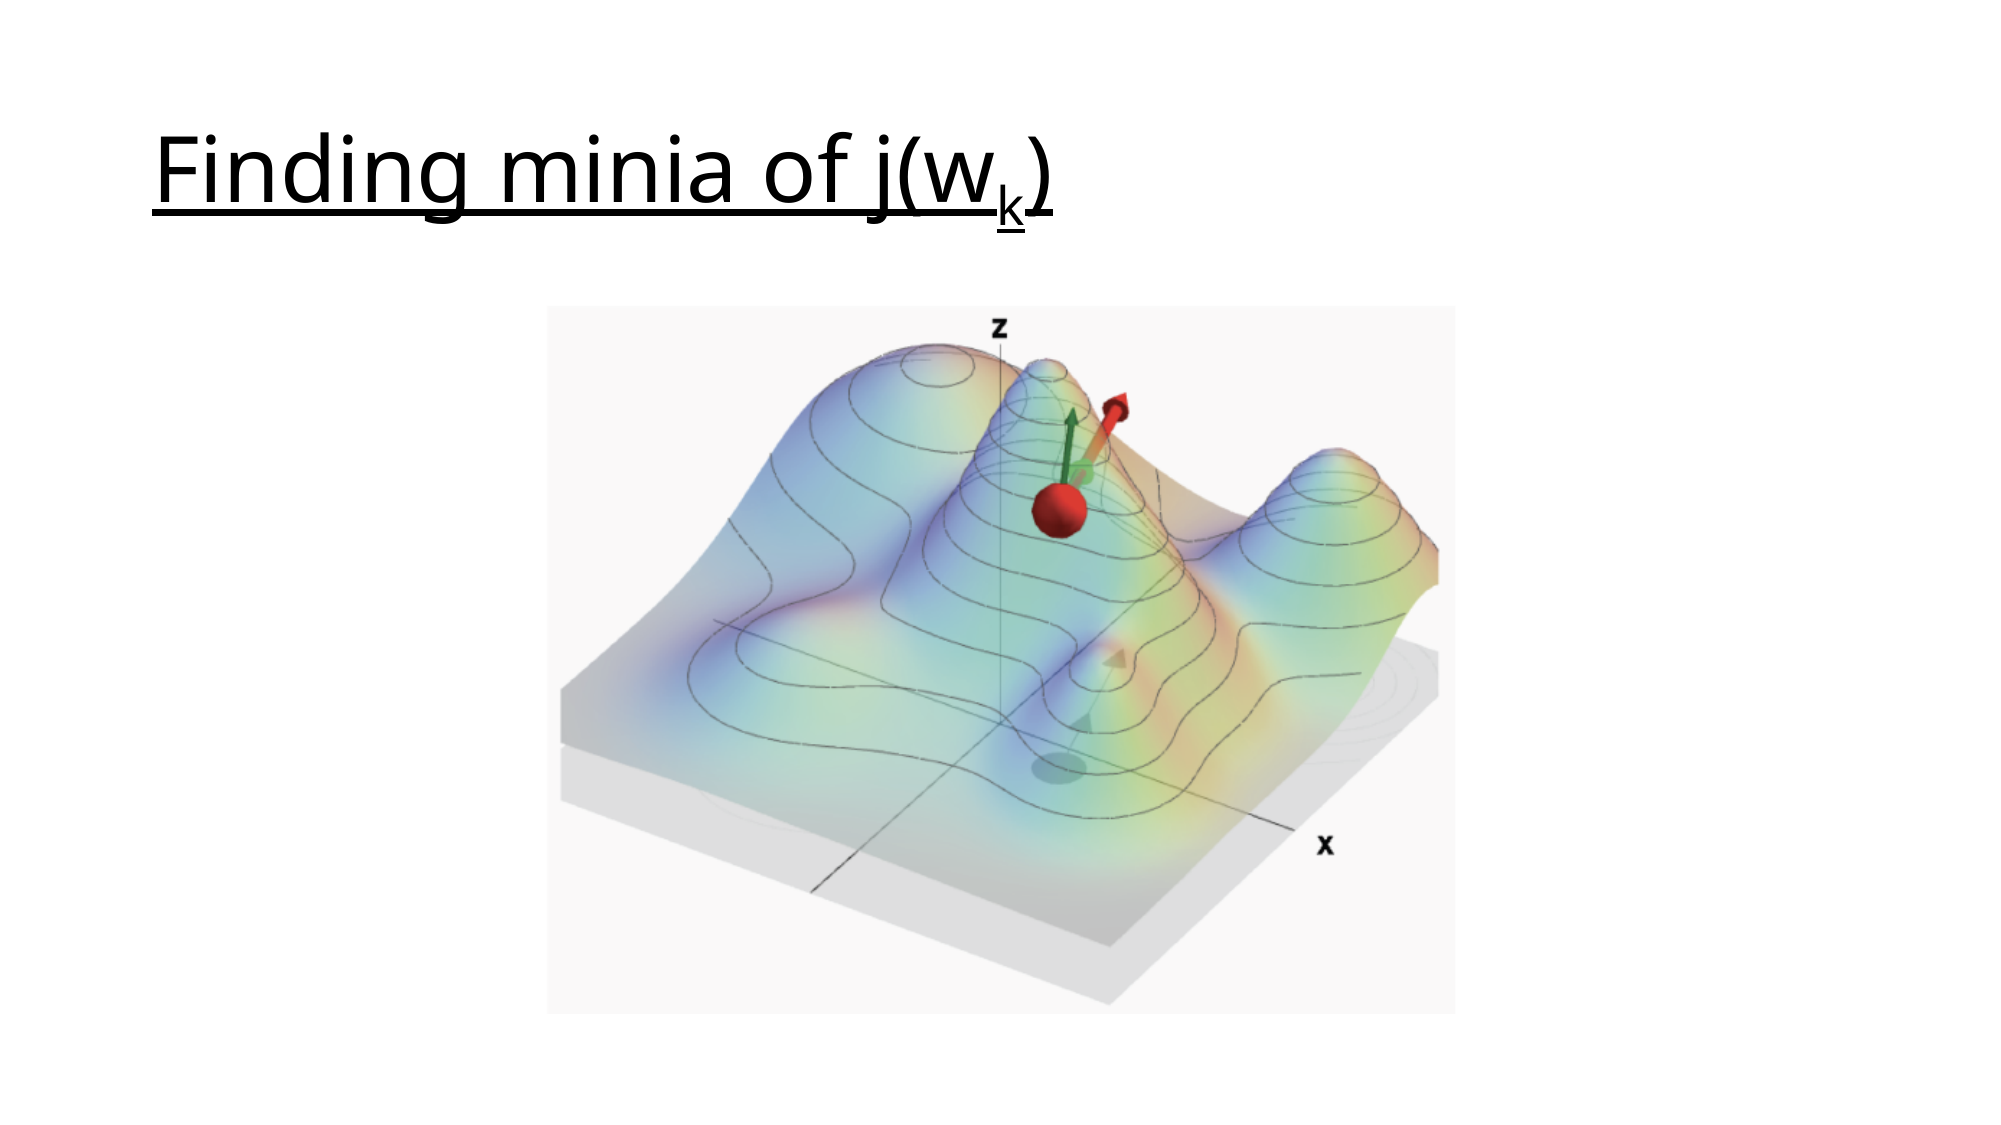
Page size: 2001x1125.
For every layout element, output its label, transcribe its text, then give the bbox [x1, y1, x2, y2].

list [507, 299, 1493, 1014]
title Finding minia of j(wk) [137, 59, 1863, 278]
